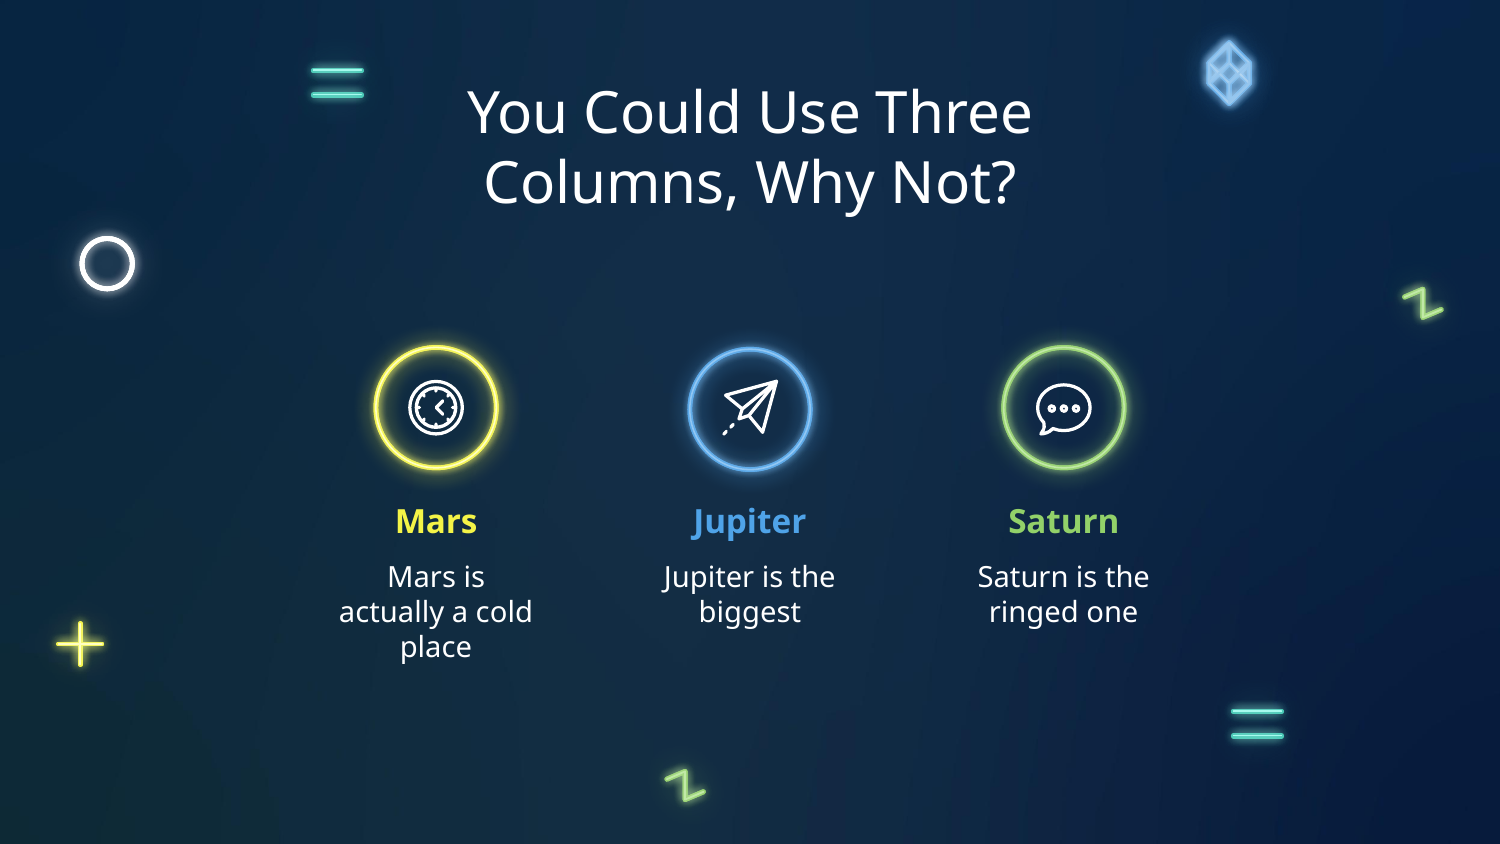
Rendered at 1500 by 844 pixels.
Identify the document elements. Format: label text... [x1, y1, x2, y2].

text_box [1232, 82, 1240, 89]
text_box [689, 348, 811, 470]
subtitle Saturn [943, 485, 1184, 543]
title You Could Use Three Columns, Why Not? [326, 59, 1174, 234]
subtitle Saturn is the ringed one [943, 543, 1184, 663]
picture [0, 0, 1500, 844]
subtitle Jupiter is the biggest [629, 551, 871, 663]
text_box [1225, 68, 1233, 78]
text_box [1003, 347, 1125, 469]
subtitle Mars [316, 485, 557, 543]
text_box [375, 347, 497, 469]
subtitle Jupiter [629, 485, 871, 551]
subtitle Mars is actually a cold place [316, 543, 557, 663]
